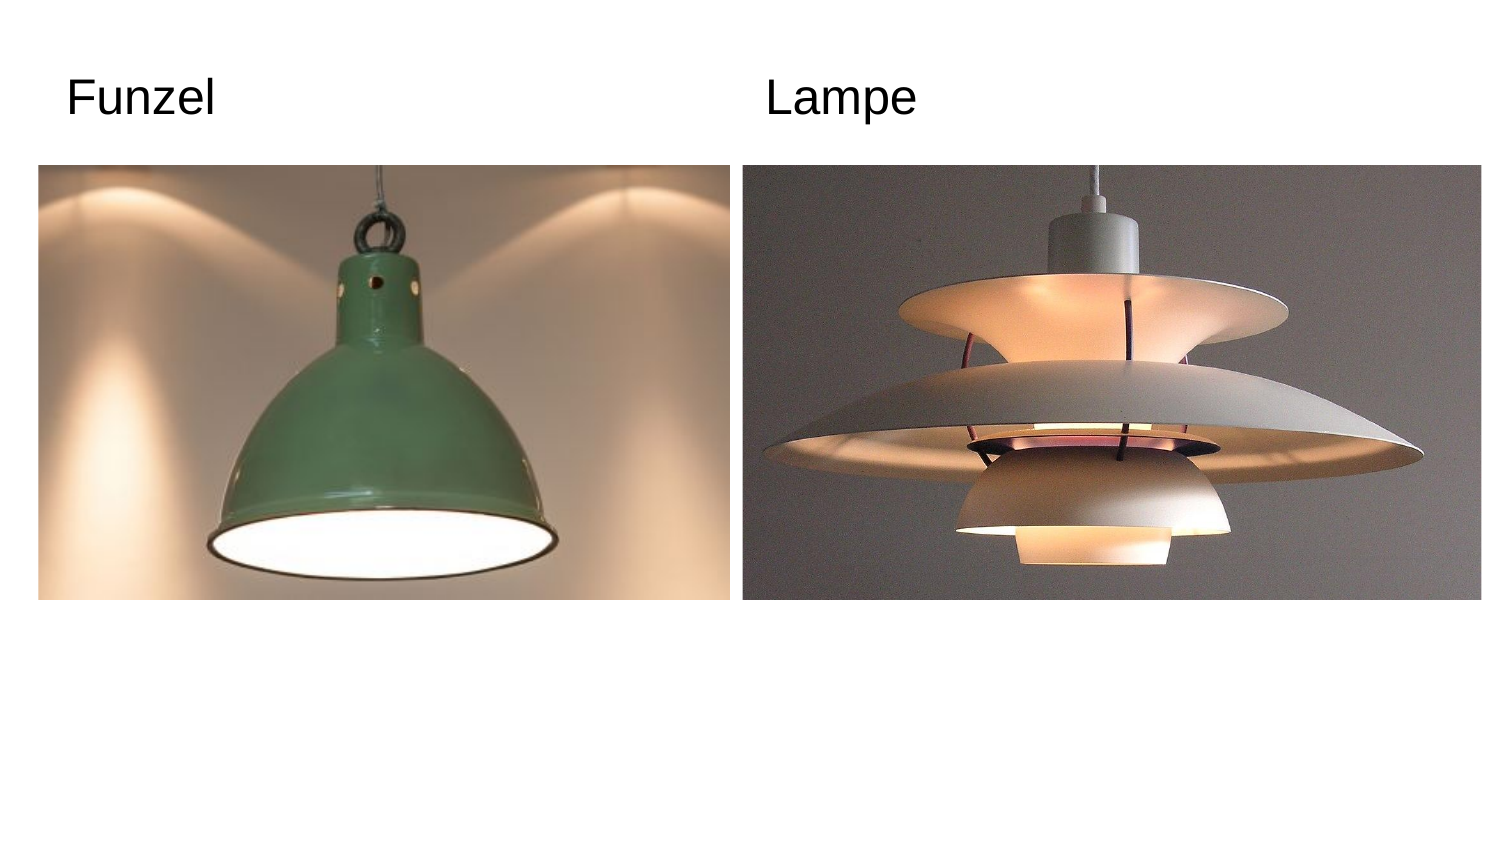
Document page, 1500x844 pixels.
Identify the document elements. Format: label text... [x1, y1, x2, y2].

picture [742, 164, 1482, 600]
title Lampe [750, 61, 1442, 141]
title Funzel [51, 61, 743, 141]
picture [38, 164, 731, 600]
